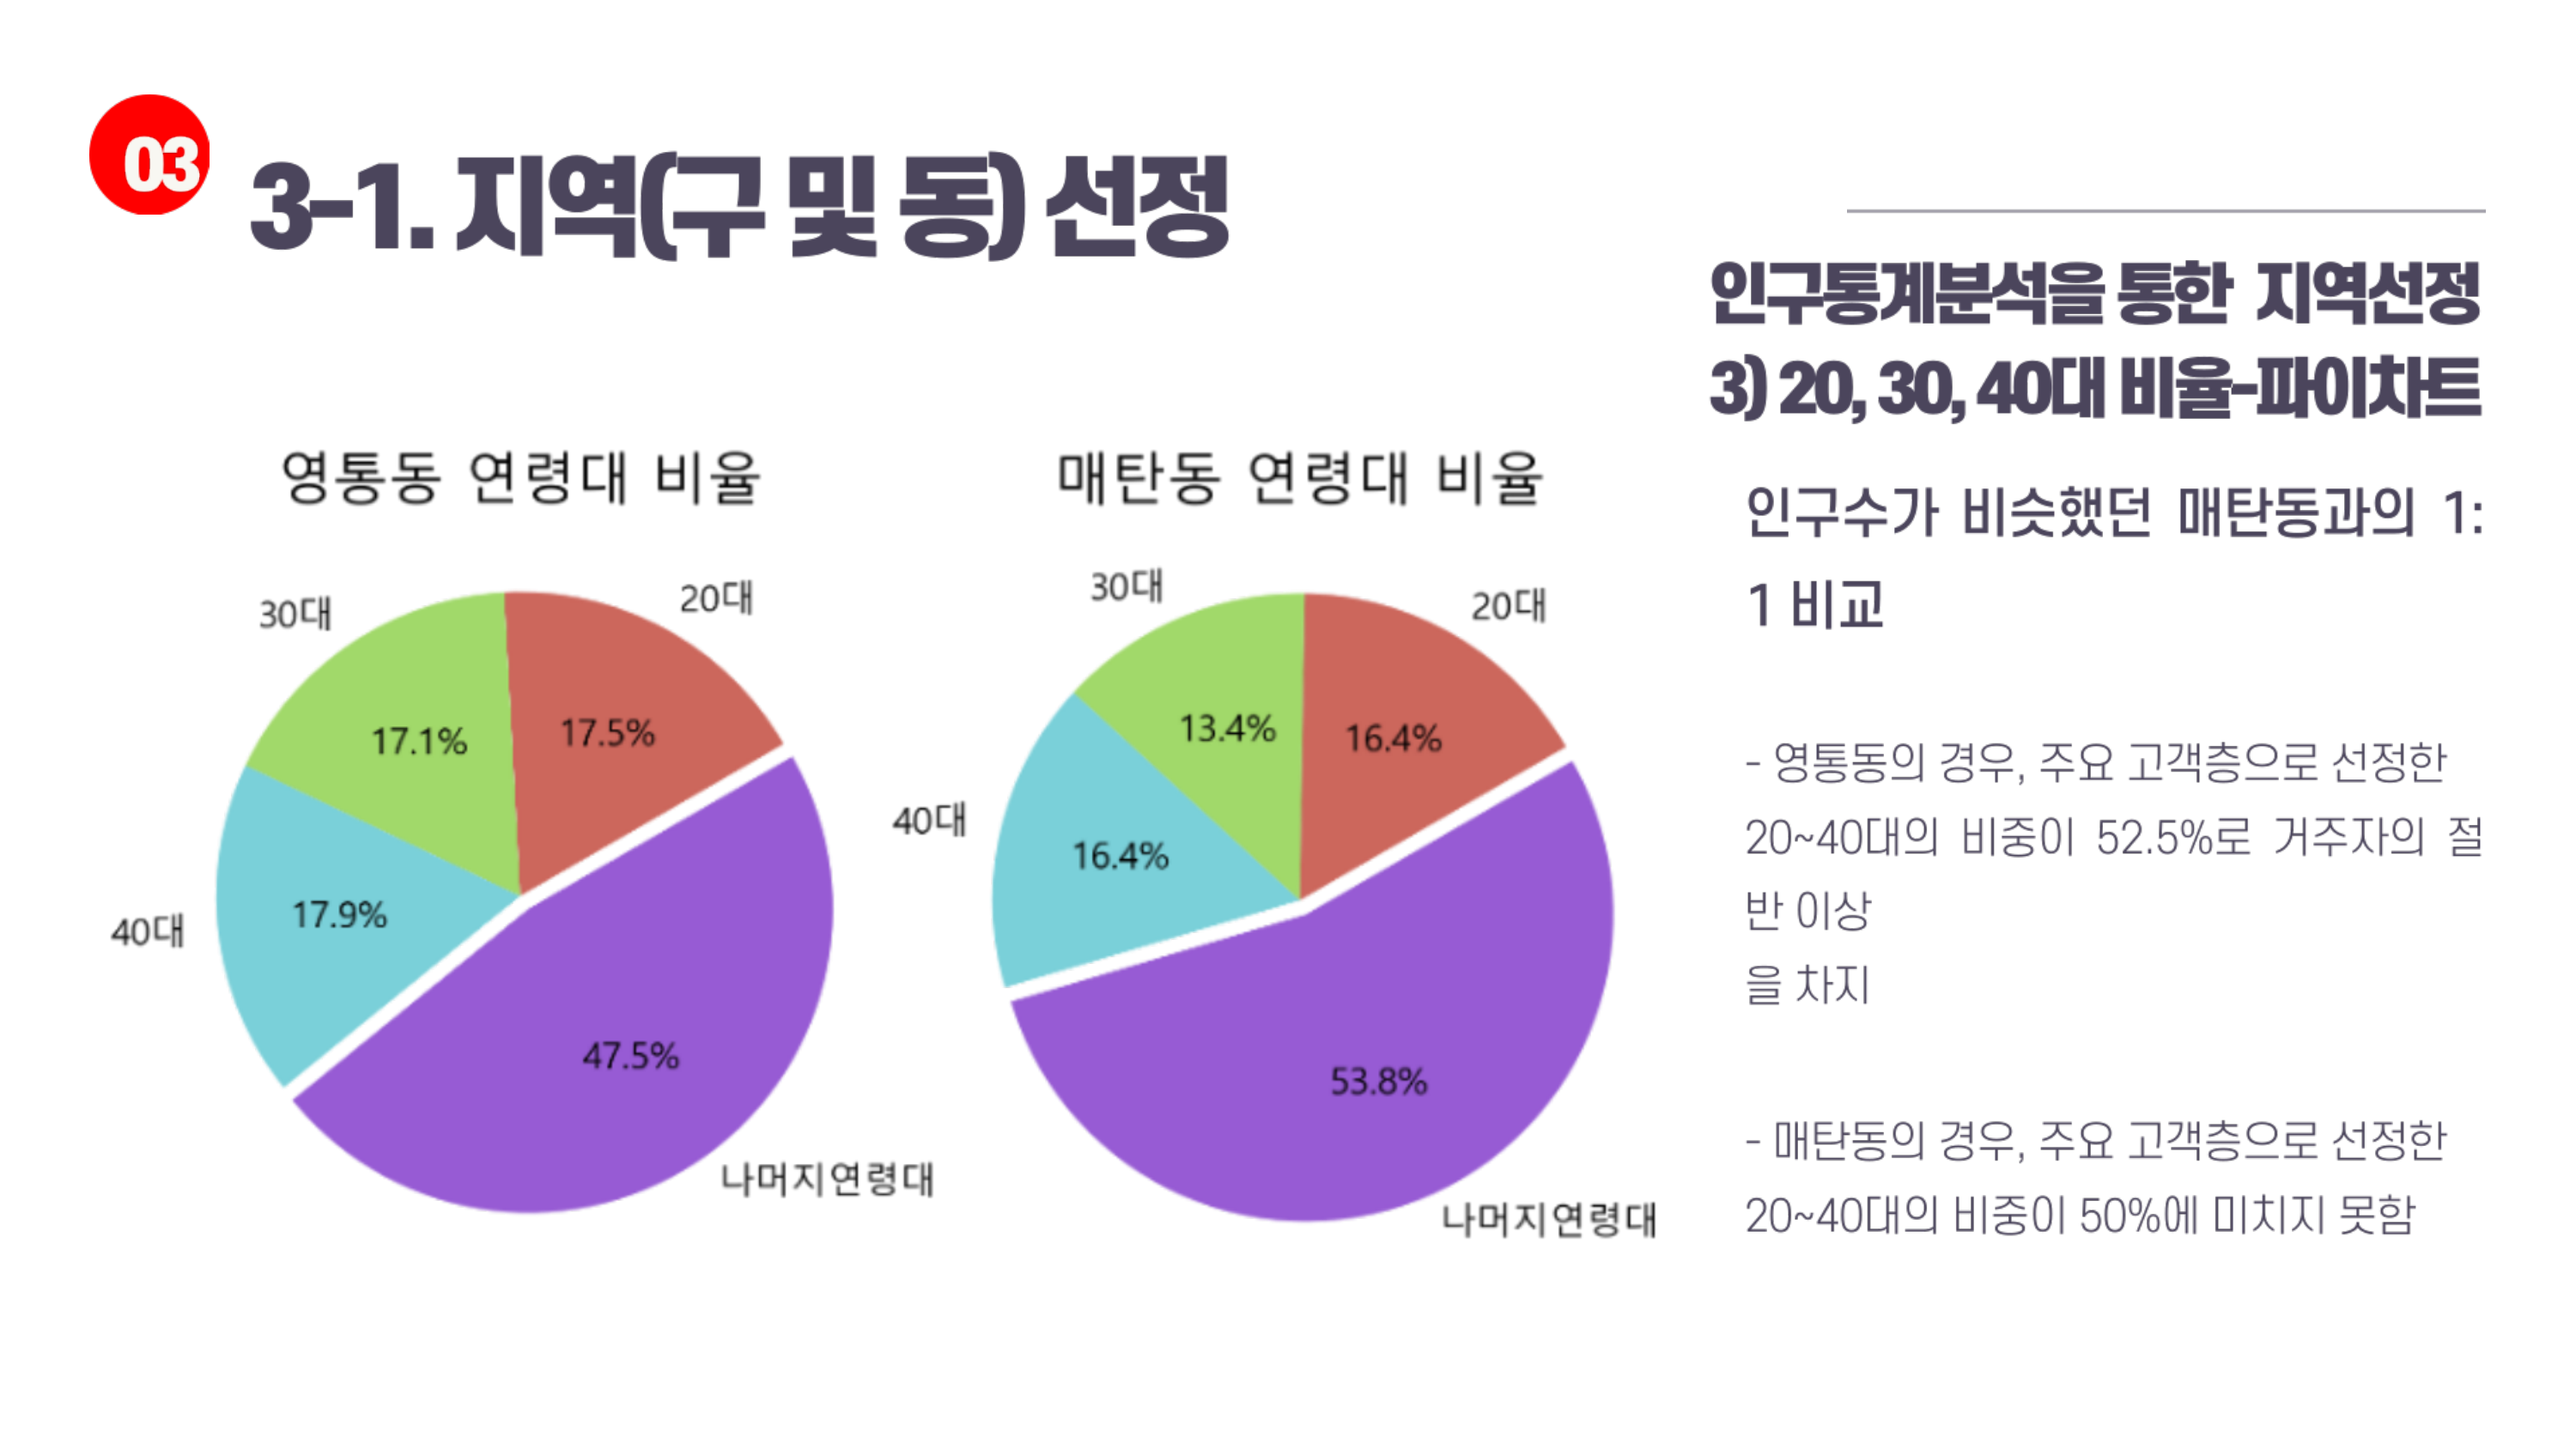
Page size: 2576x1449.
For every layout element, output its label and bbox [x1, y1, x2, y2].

text_box [89, 94, 210, 215]
text_box [1846, 205, 2487, 217]
picture [113, 107, 1287, 311]
text_box [871, 435, 1705, 1305]
text_box [89, 435, 868, 1296]
picture [1736, 465, 2510, 1394]
picture [1446, 238, 2516, 464]
